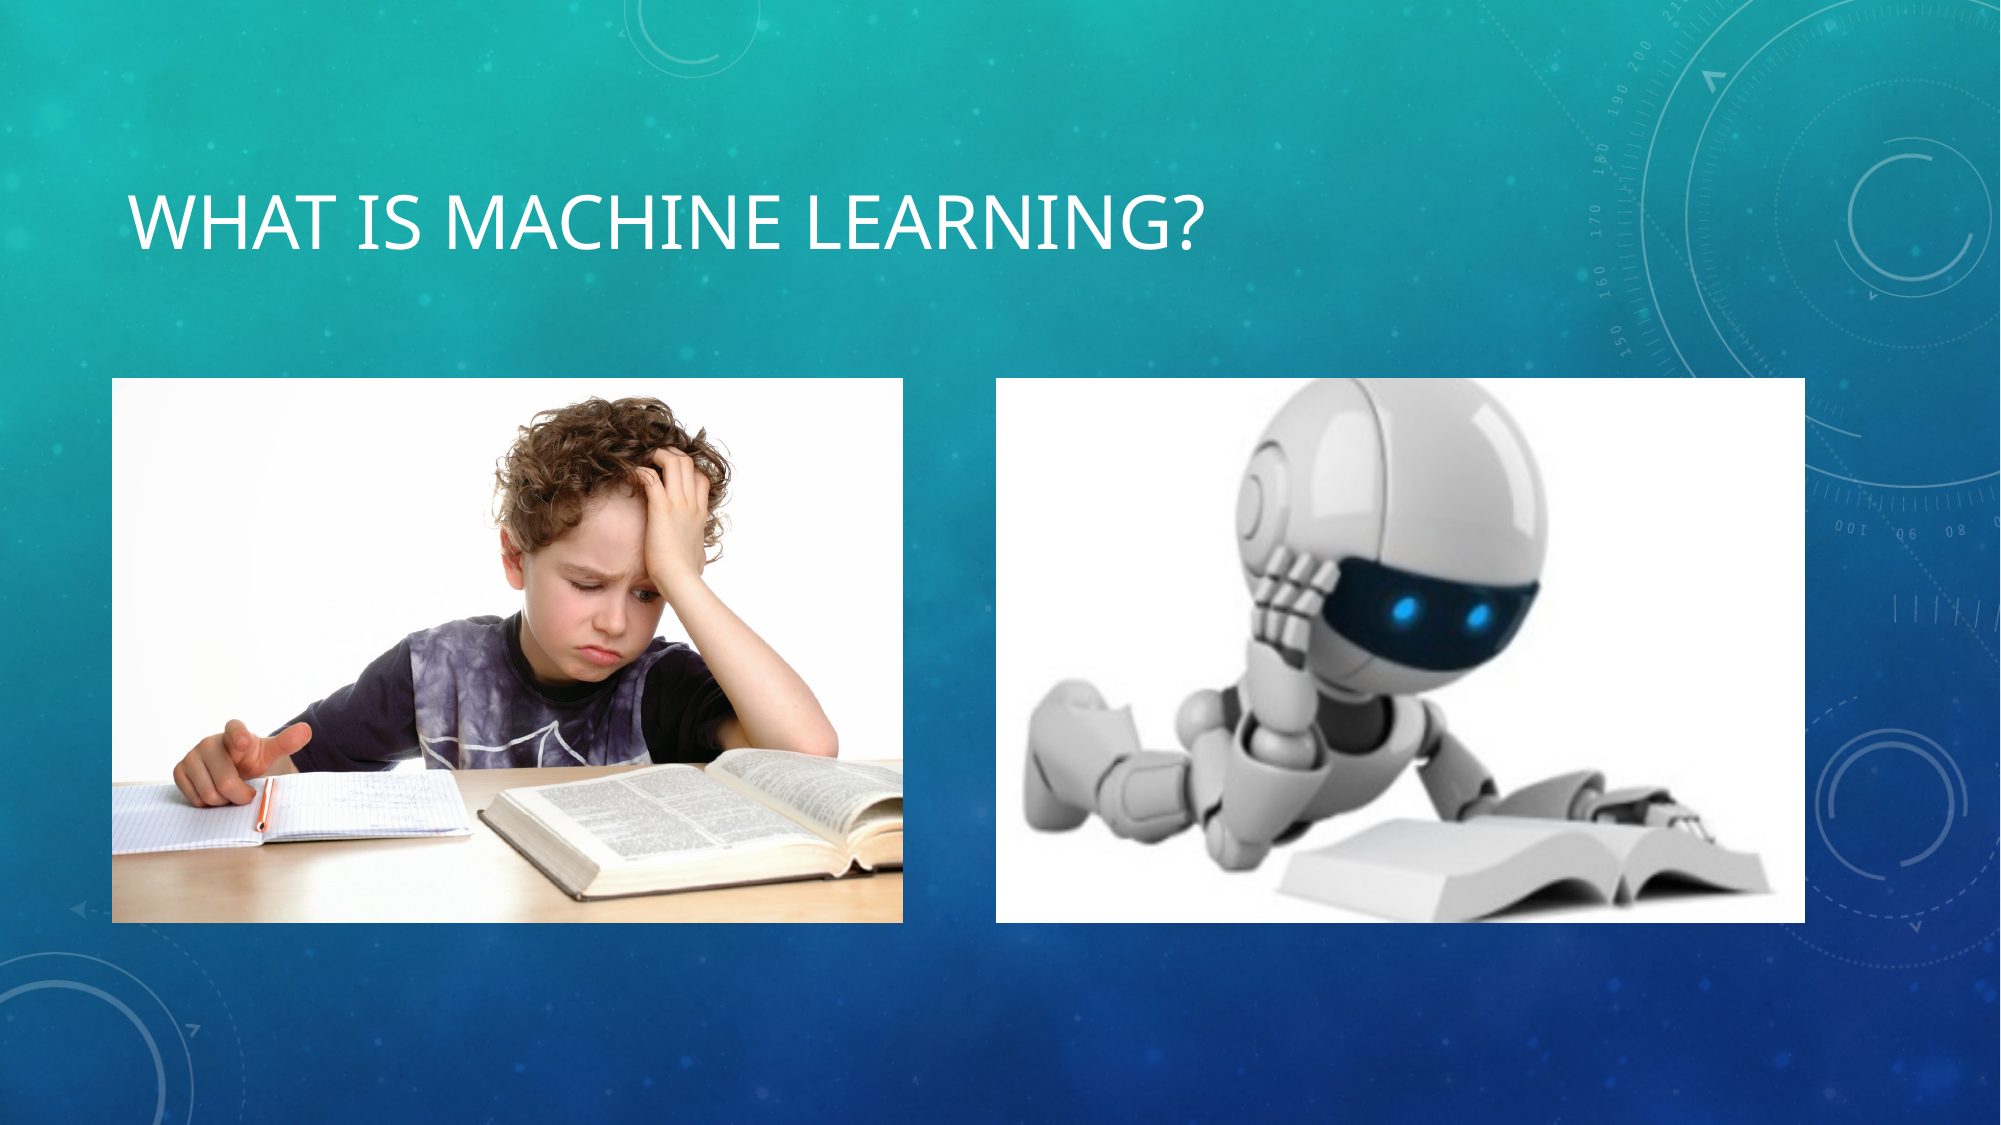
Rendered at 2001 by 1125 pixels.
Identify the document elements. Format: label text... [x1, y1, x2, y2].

title What is Machine Learning? [112, 99, 1775, 339]
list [995, 377, 1805, 924]
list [112, 377, 903, 924]
picture [0, 0, 2001, 1125]
